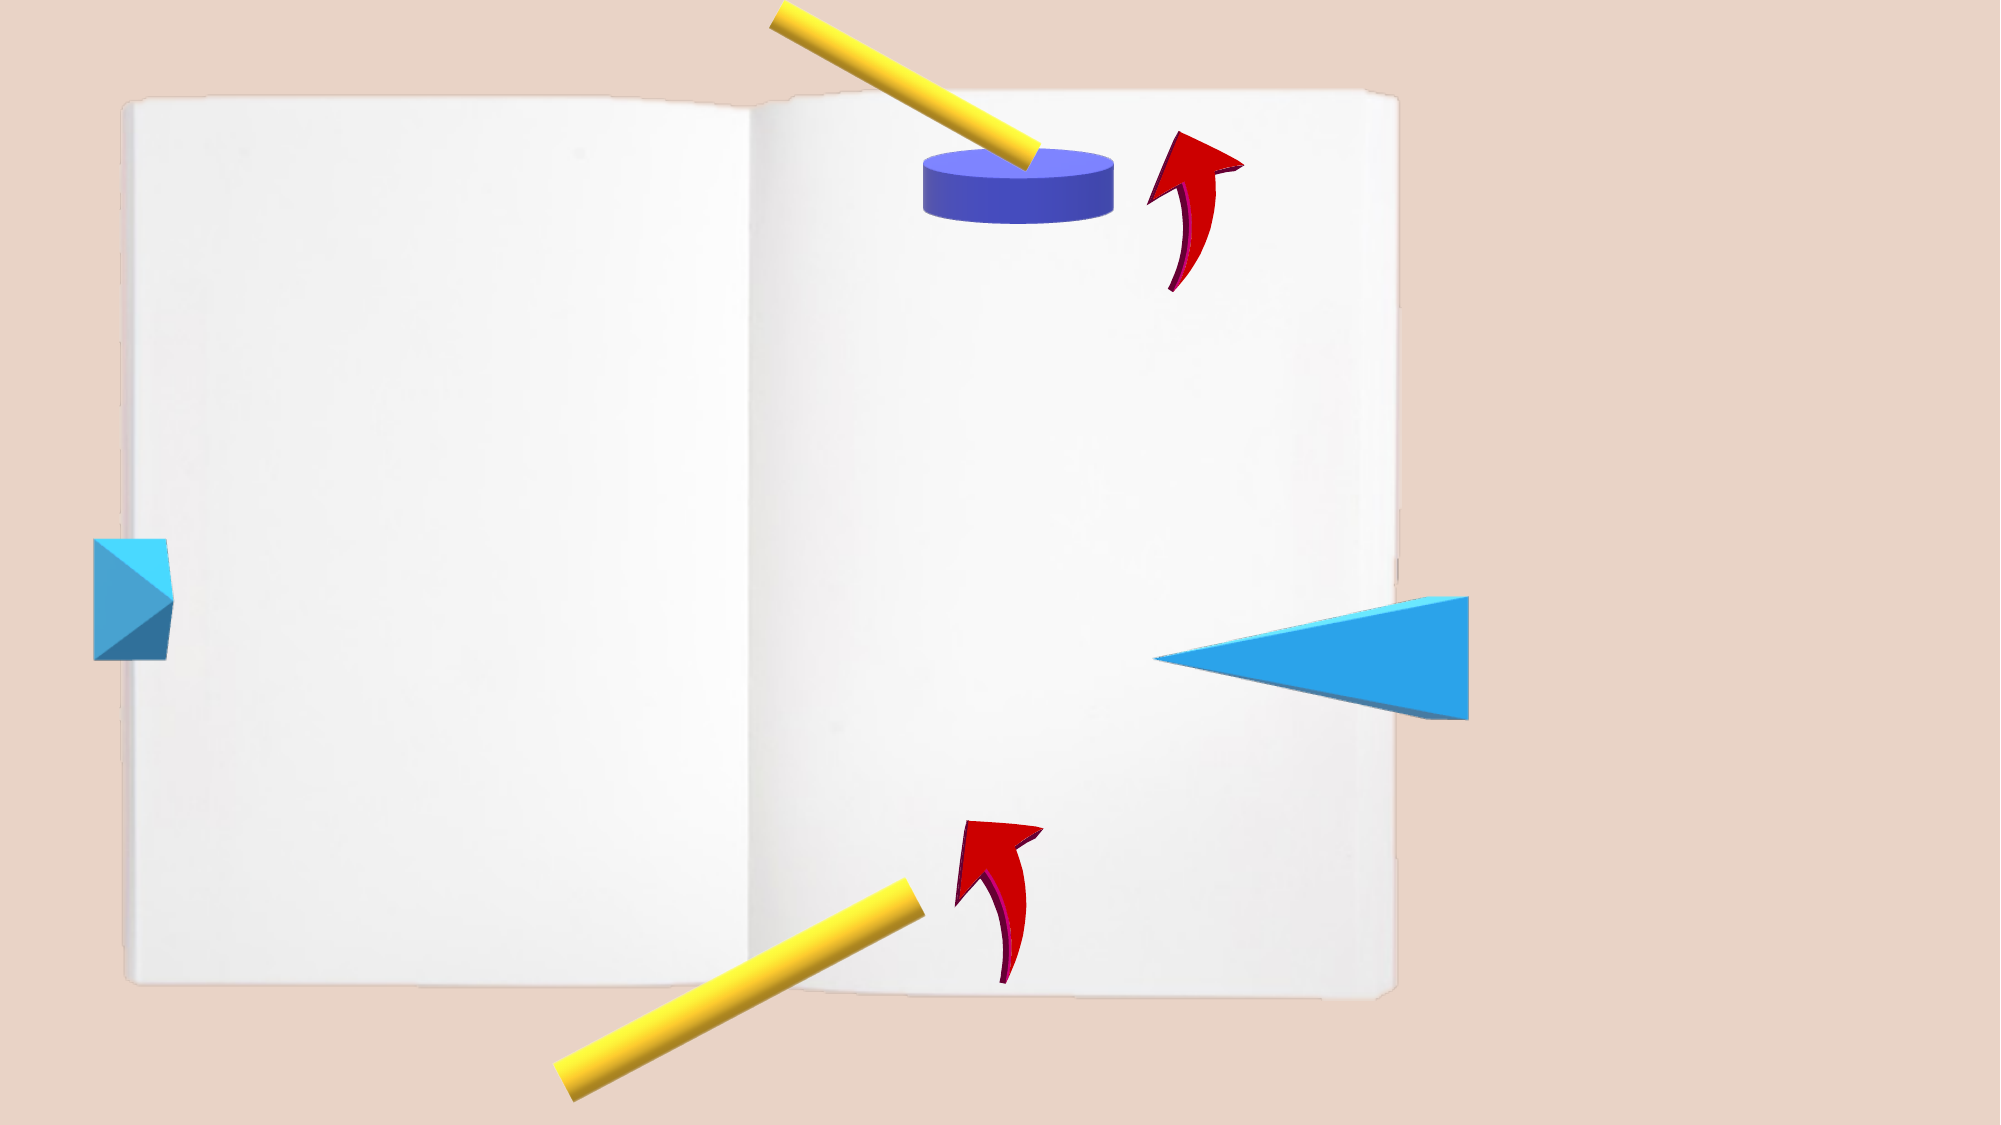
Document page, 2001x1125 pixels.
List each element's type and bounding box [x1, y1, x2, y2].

text_box [927, 817, 1073, 956]
picture [90, 1, 1471, 1102]
text_box [1127, 133, 1257, 271]
